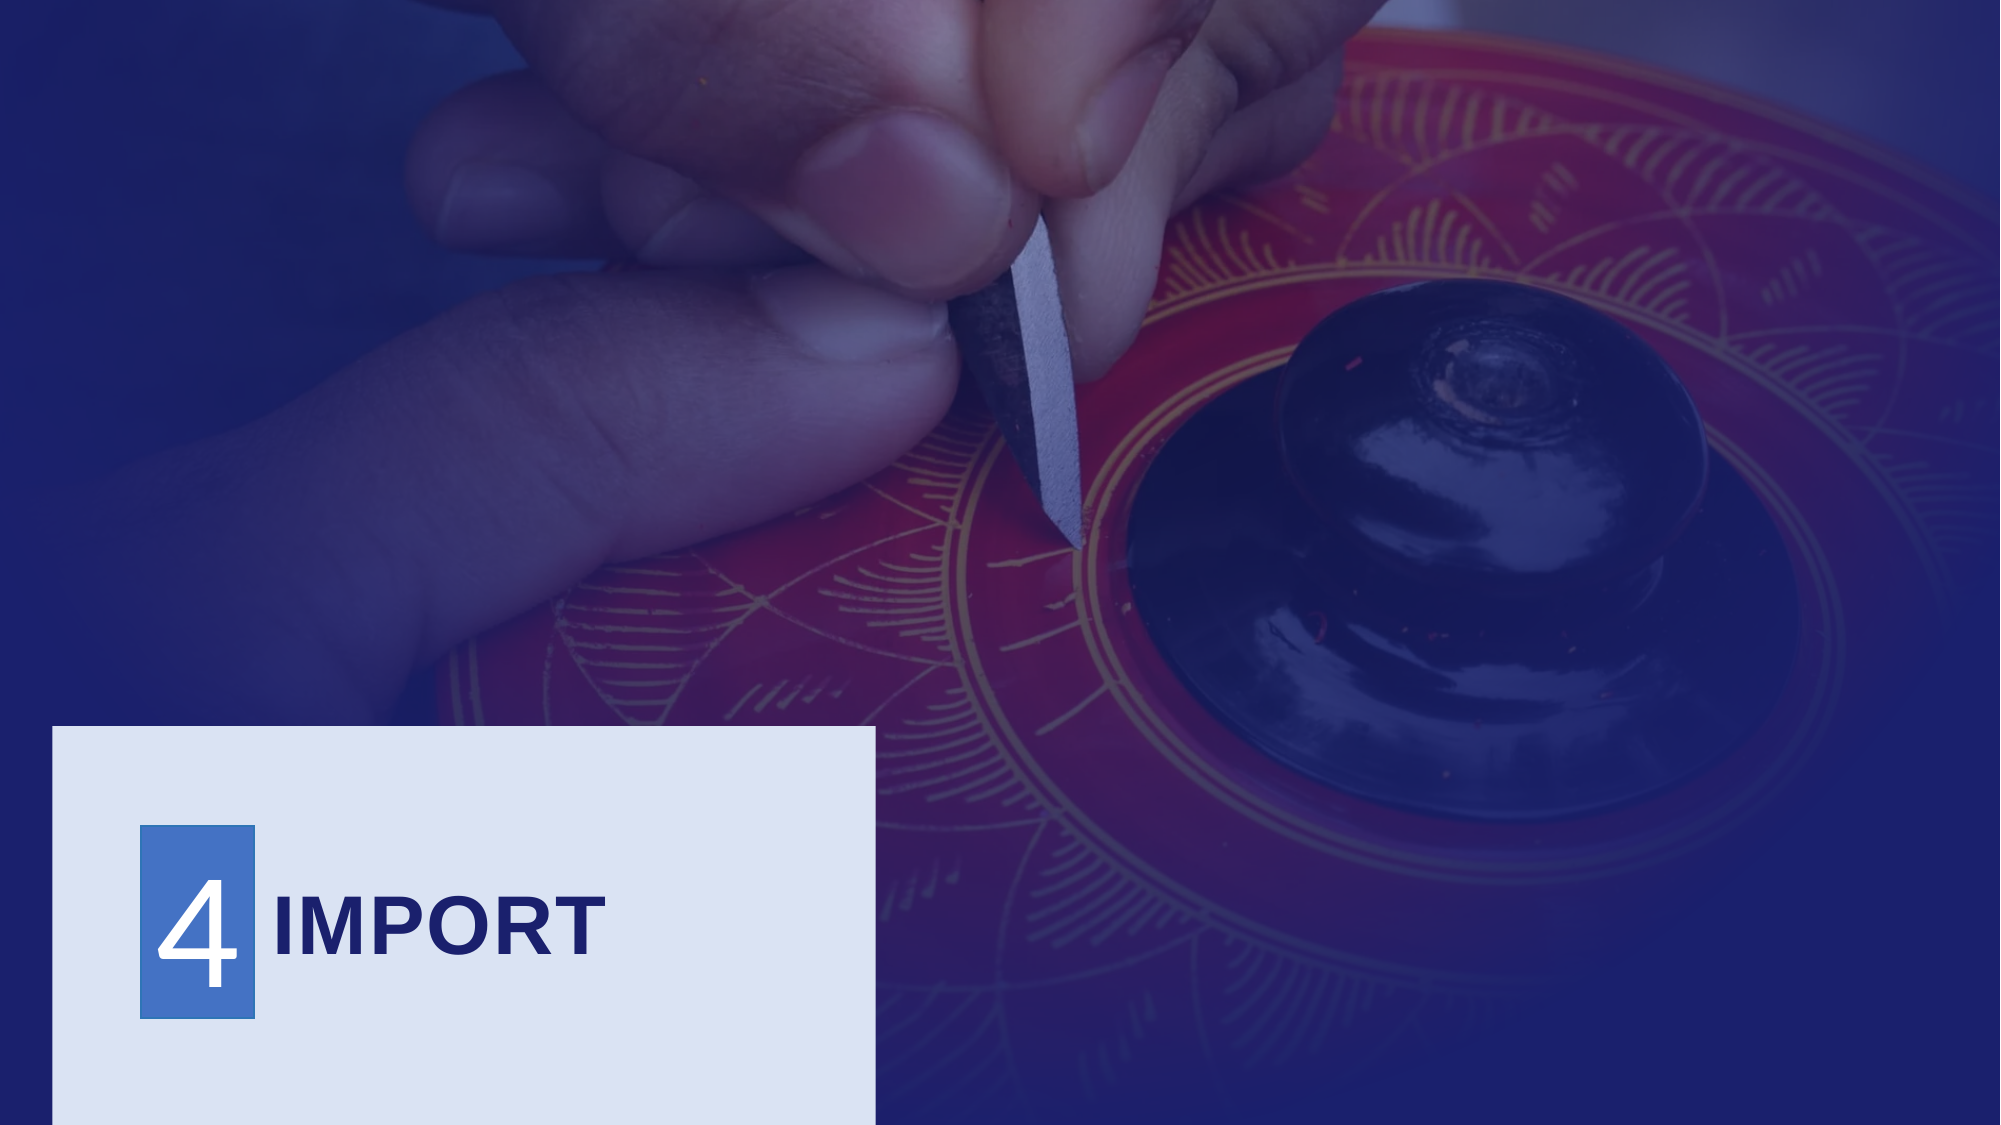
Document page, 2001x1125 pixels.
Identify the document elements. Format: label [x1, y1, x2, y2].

text_box [52, 726, 876, 1125]
text_box [141, 813, 254, 1031]
picture [0, 0, 2000, 1125]
